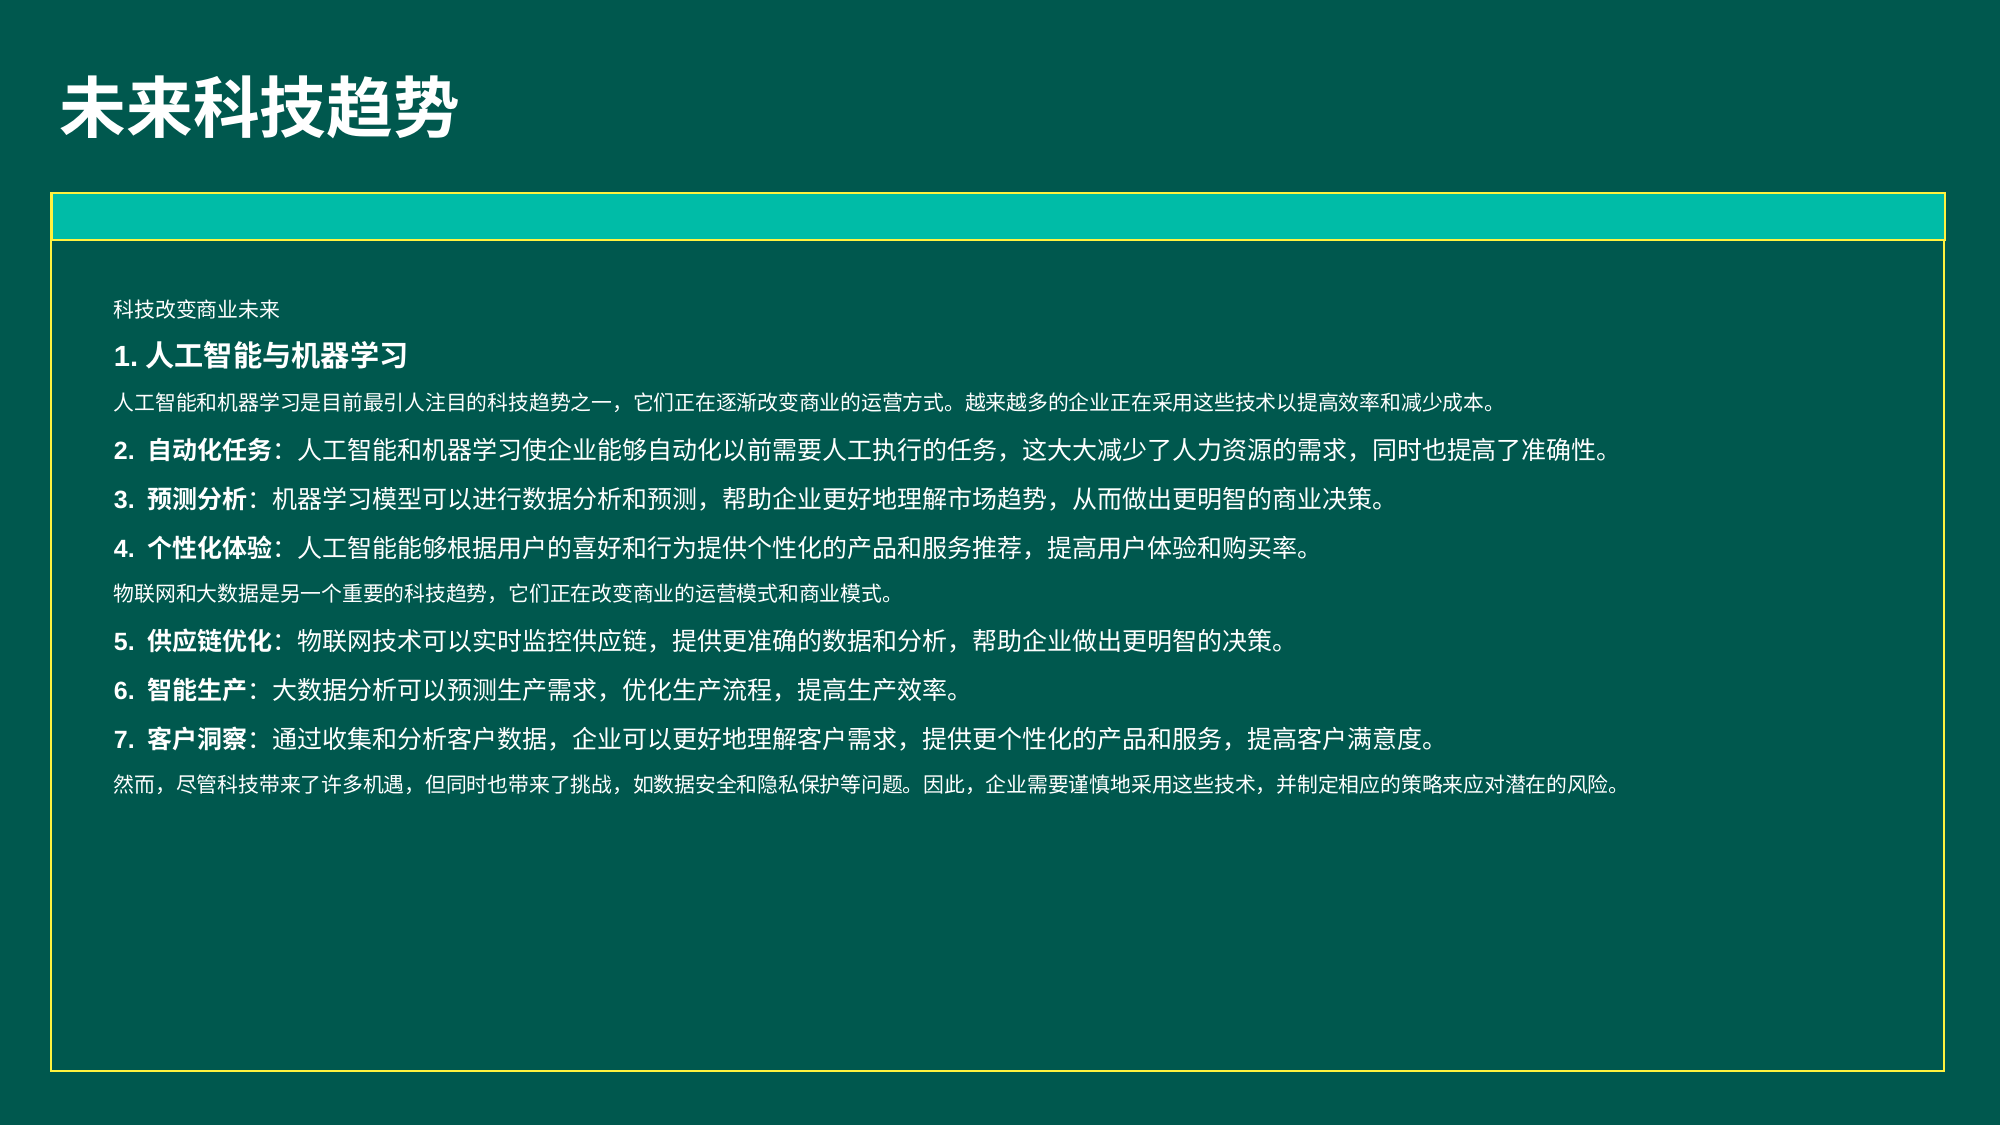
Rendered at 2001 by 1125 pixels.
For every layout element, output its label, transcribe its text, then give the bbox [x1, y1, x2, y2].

text_box [50, 192, 1945, 1072]
text_box 科技改变商业未来 1.人工智能与机器学习 人工智能和机器学习是目前最引人注目的科技趋势之一，它们正在逐渐改变商业的运营方式。越来越多的企业正在采用这些技术以提高效率和减少成本。 2. 自动化任务：人工智能和机器学习使企业能够自动化以前需要人工执行的任务，这大大减少了人力资源的需求，同时也提高了准确性。 3. 预测分析：机器学习模型可以进行数据分析和预测，帮助企业更好地理解市场趋势，从而做出更明智的商业决策。 4. 个性化体验：人工智能能够根据用户的喜好和行为提供个性化的产品和服务推荐，提高用户体验和购买率。 物联网和大数据是另一个重要的科技趋势，它们正在改变商业的运营模式和商业模式。 5. 供应链优化：物联网技术可以实时监控供应链，提供更准确的数据和分析，帮助企业做出更明智的决策。 6. 智能生产：大数据分析可以预测生产需求，优化生产流程，提高生产效率。 7. 客户洞察：通过收集和分析客户数据，企业可以更好地理解客户需求，提供更个性化的产品和服务，提高客户满意度。 然而，尽管科技带来了许多机遇，但同时也带来了挑战，如数据安全和隐私保护等问题。因此，企业需要谨慎地采用这些技术，并制定相应的策略来应对潜在的风险。 [99, 289, 1898, 1023]
text_box 未来科技趋势 [44, 39, 1960, 158]
text_box [51, 192, 1946, 241]
